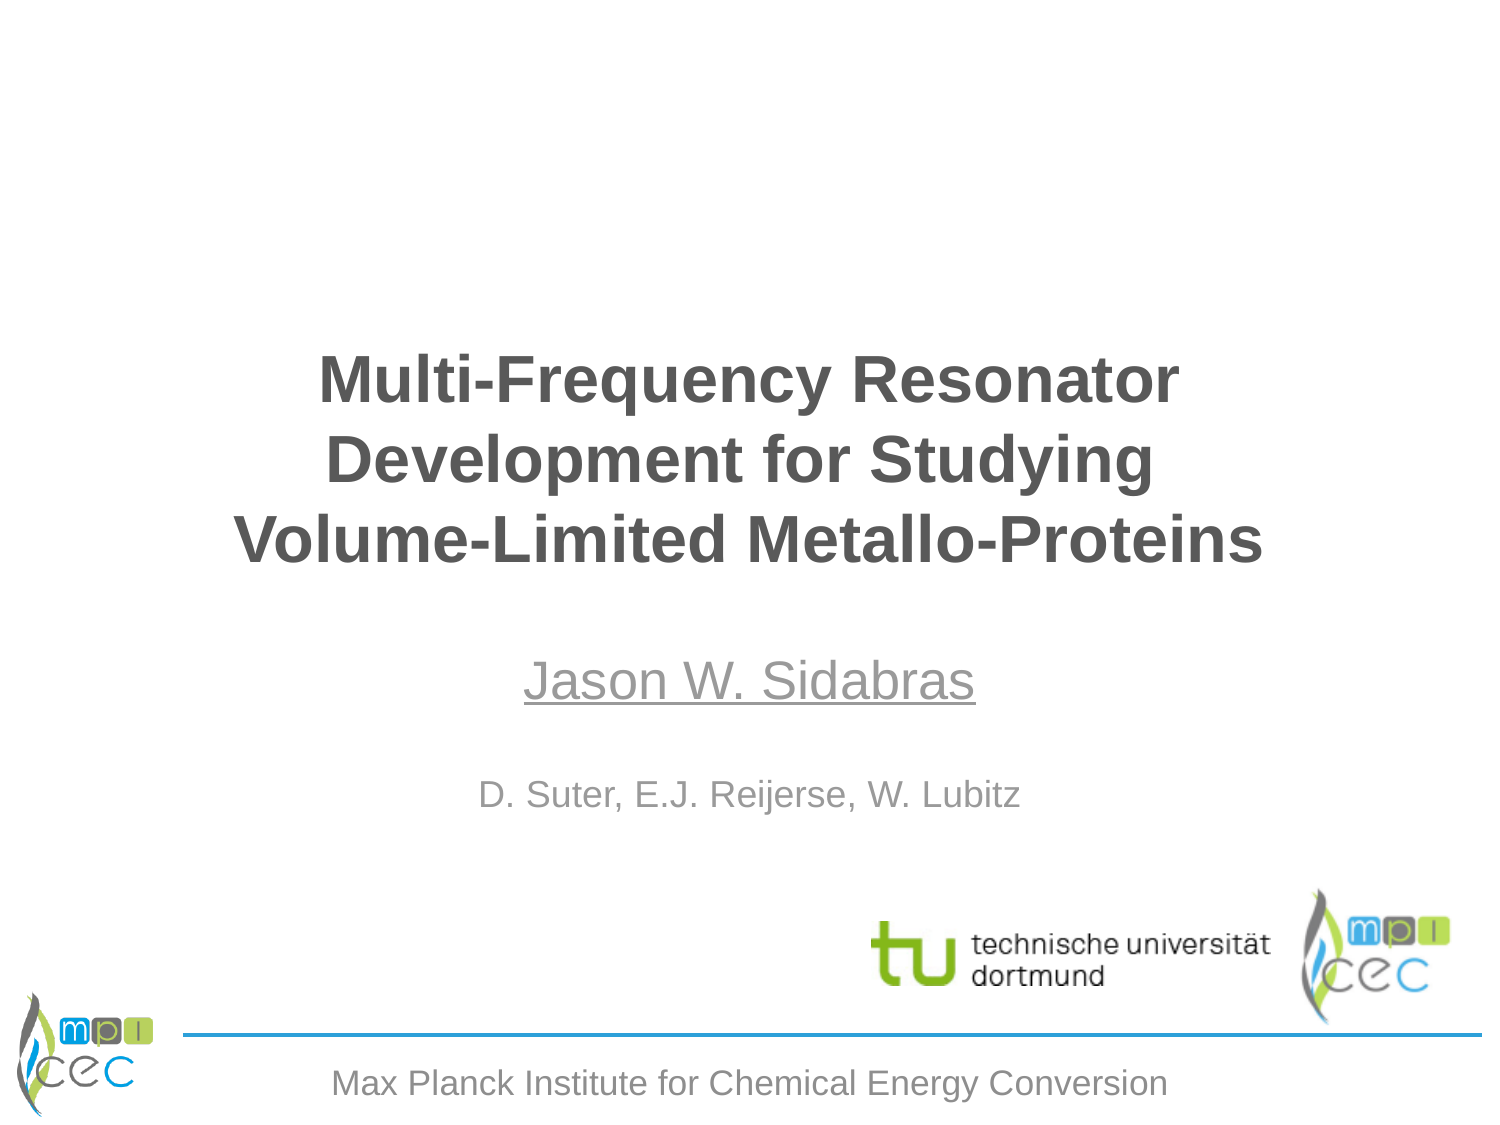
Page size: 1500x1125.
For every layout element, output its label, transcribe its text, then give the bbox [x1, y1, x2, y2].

subtitle Jason W. Sidabras D. Suter, E.J. Reijerse, W. Lubitz [225, 637, 1275, 925]
picture [17, 991, 153, 1117]
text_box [871, 877, 1464, 1030]
title Multi-Frequency Resonator Development for Studying Volume-Limited Metallo-Proteins [112, 321, 1388, 591]
